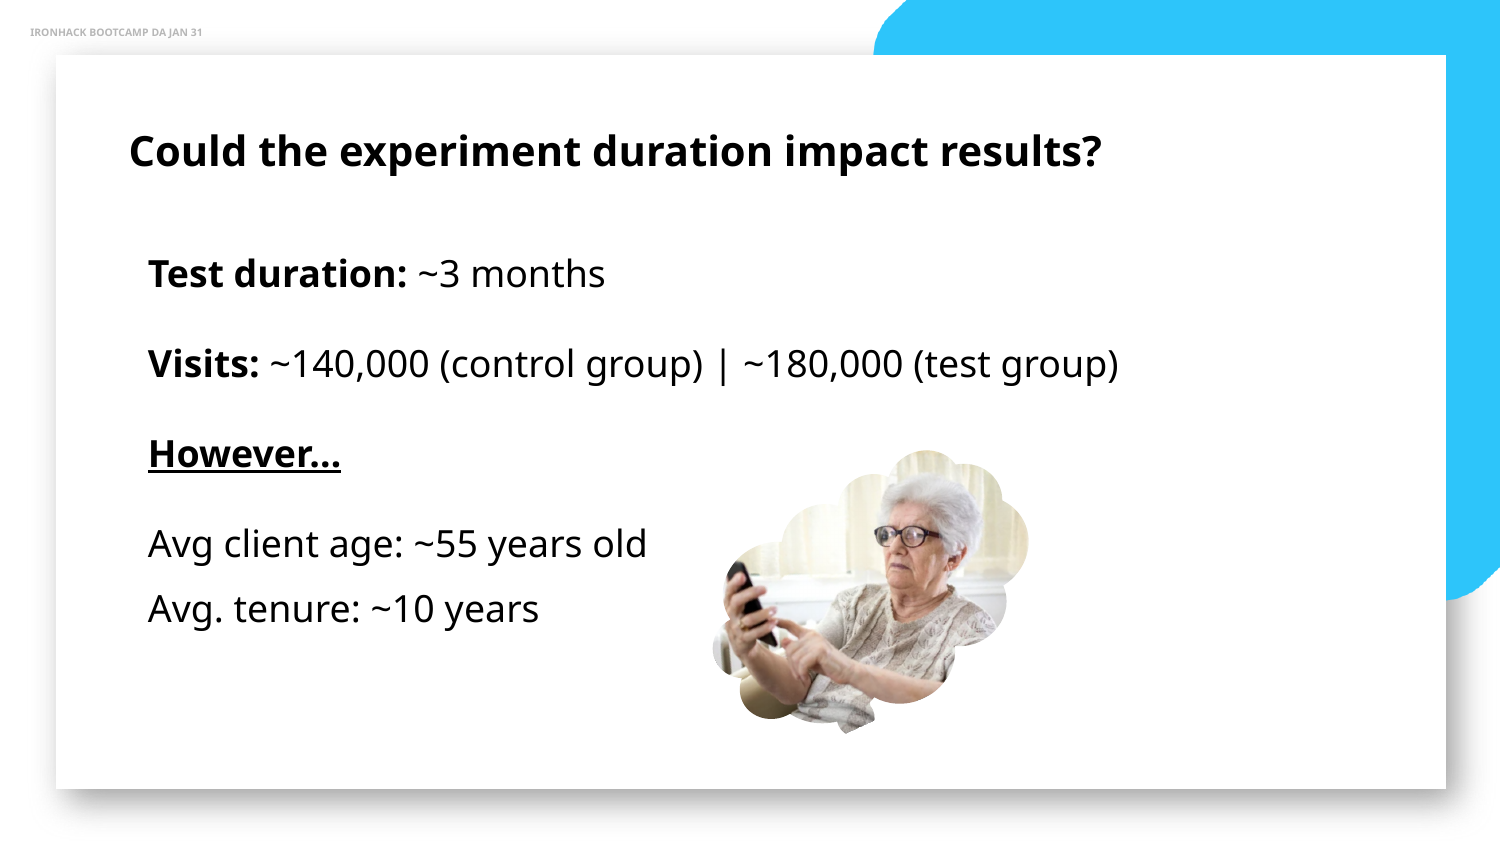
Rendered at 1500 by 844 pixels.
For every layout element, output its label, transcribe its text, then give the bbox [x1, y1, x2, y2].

text_box Could the experiment duration impact results? [113, 109, 1391, 192]
text_box Test duration: ~3 months Visits: ~140,000 (control group) | ~180,000 (test group) However… Avg client age: ~55 years old Avg. tenure: ~10 years [132, 234, 1500, 646]
picture [0, 0, 1500, 844]
text_box IRONHACK BOOTCAMP DA JAN 31 [15, 9, 354, 45]
